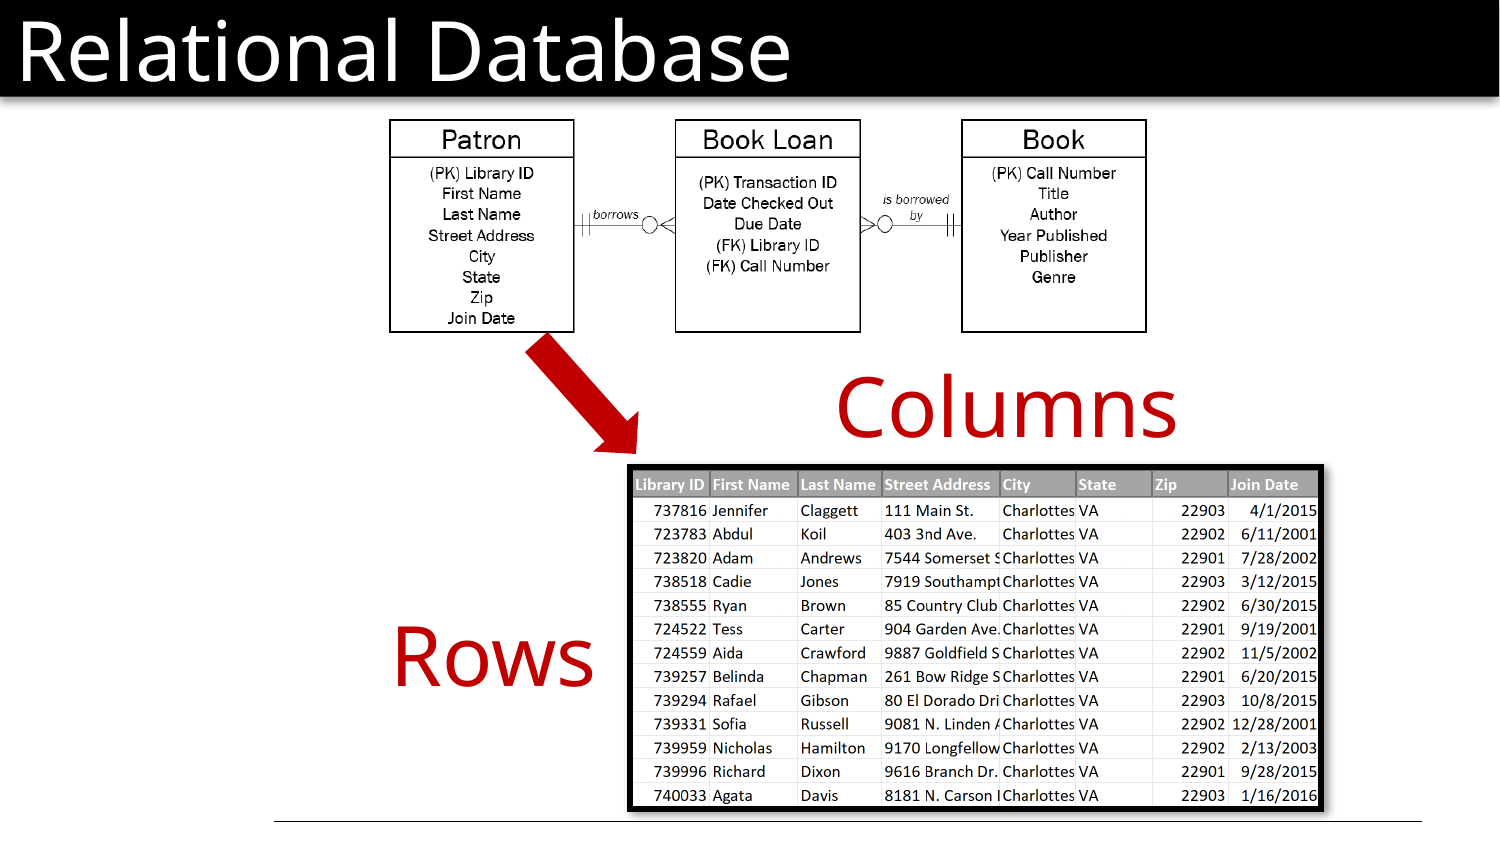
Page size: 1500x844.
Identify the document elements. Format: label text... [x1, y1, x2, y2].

text_box Columns [820, 353, 1194, 456]
text_box Rows [372, 602, 615, 704]
text_box [524, 337, 639, 454]
picture [384, 114, 1151, 337]
title Relational Database [0, 0, 1500, 97]
picture [632, 470, 1319, 806]
